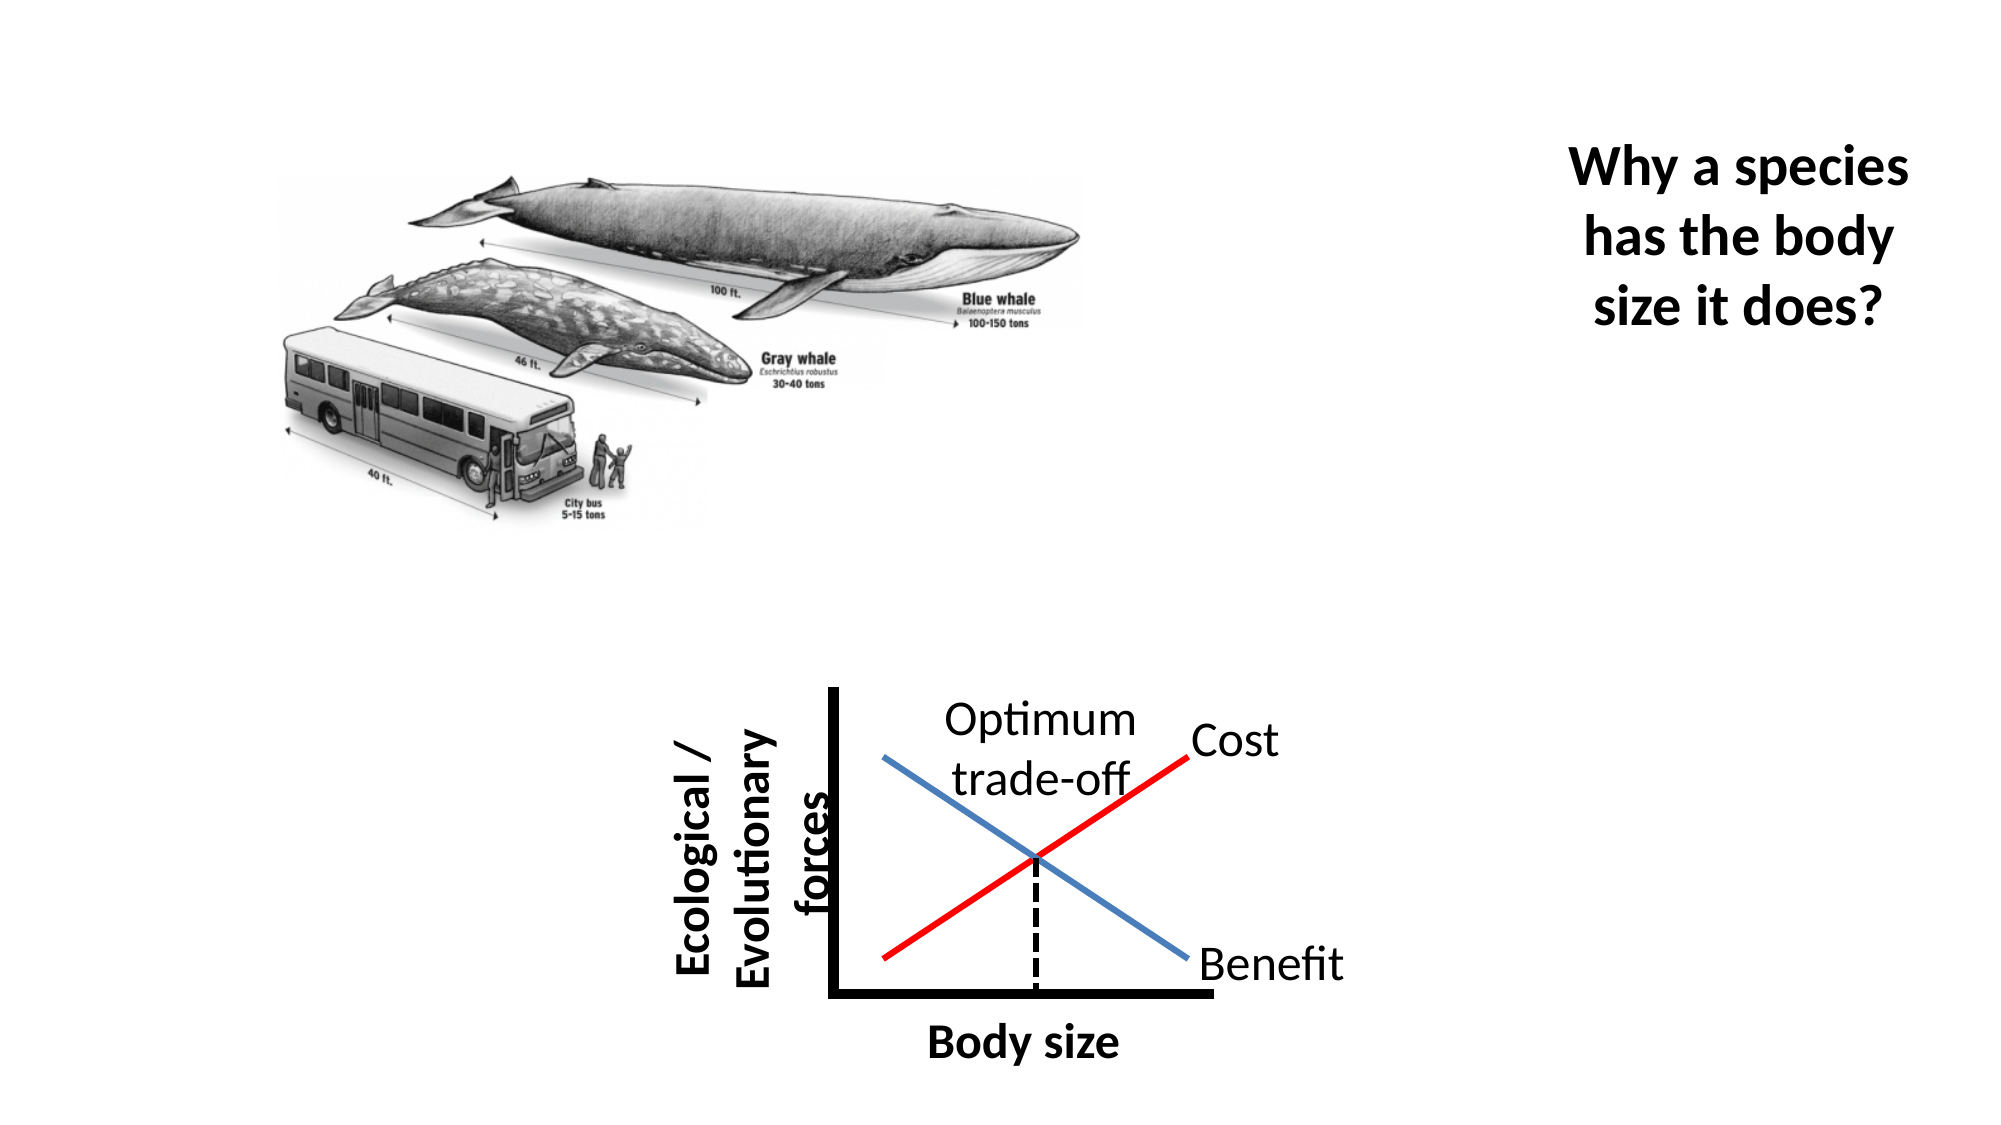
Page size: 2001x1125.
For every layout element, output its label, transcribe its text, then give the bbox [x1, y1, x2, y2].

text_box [882, 756, 1393, 1000]
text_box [651, 656, 1232, 1077]
text_box Why a species has the body size it does? [1531, 119, 1947, 345]
picture [278, 144, 1089, 542]
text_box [882, 699, 1313, 755]
